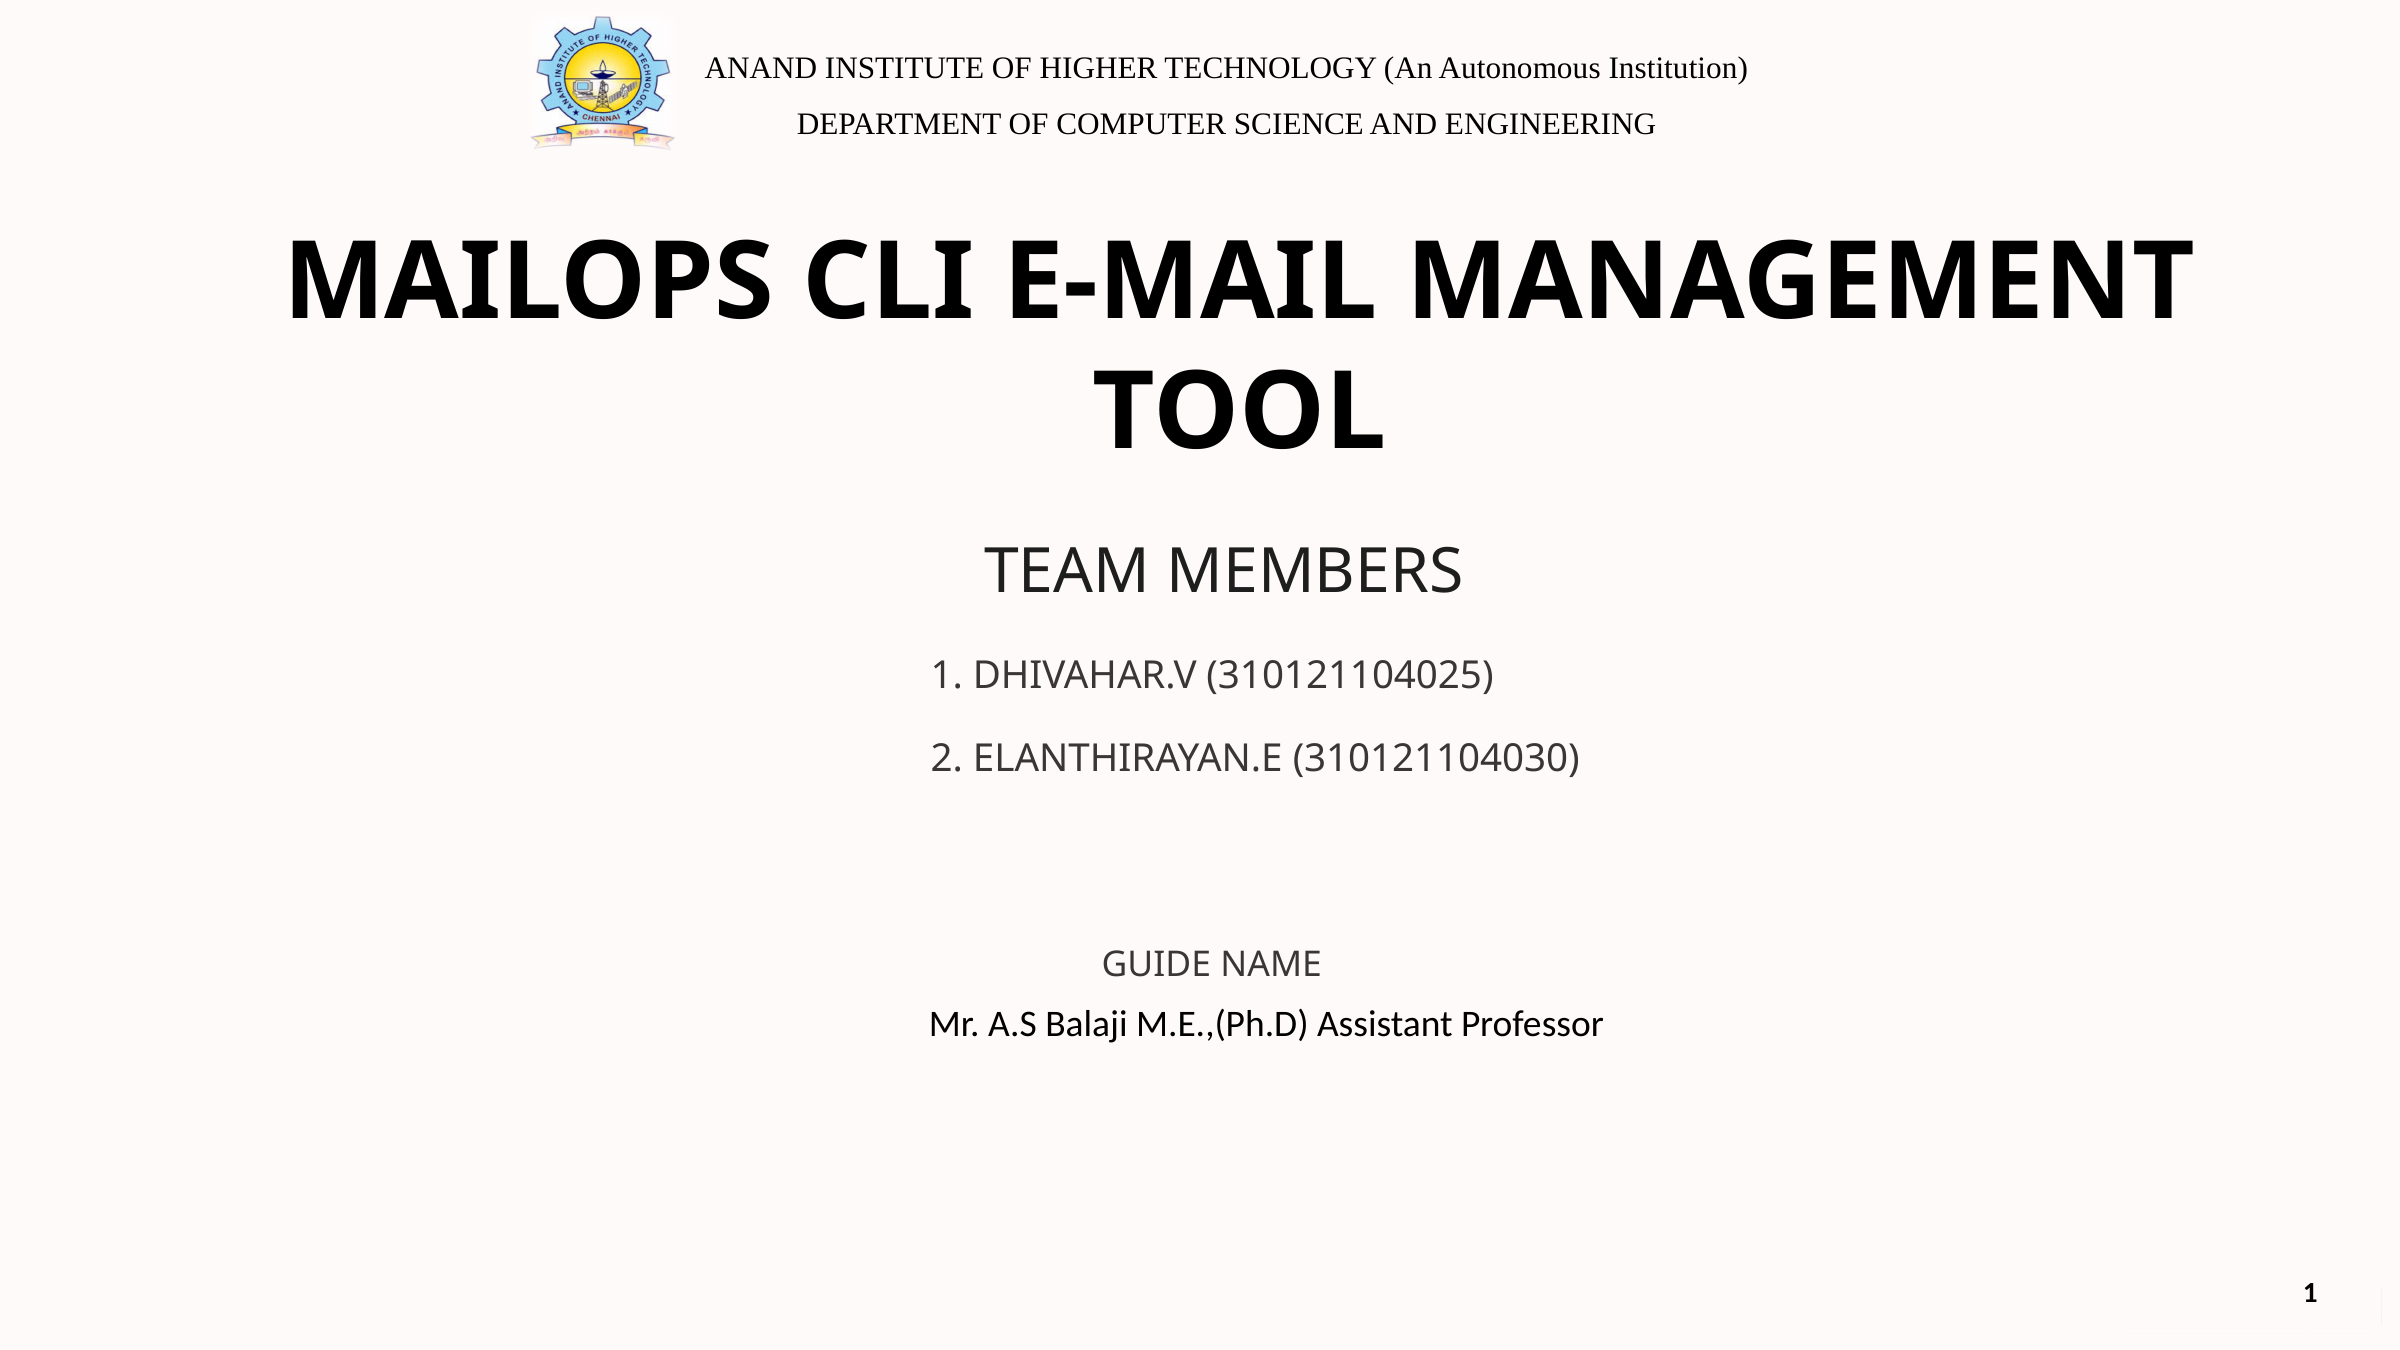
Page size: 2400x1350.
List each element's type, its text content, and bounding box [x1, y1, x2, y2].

text_box Mr. A.S Balaji M.E.,(Ph.D) Assistant Professor [914, 991, 1651, 1051]
text_box 1. DHIVAHAR.V (310121104025) [930, 633, 1550, 697]
text_box MAILOPS CLI E-MAIL MANAGEMENT TOOL [261, 209, 2218, 508]
text_box GUIDE NAME [1101, 922, 1352, 985]
picture [516, 0, 690, 158]
text_box ANAND INSTITUTE OF HIGHER TECHNOLOGY (An Autonomous Institution) DEPARTMENT OF COMPUTER SCIENCE AND ENGINEERING [690, 21, 1775, 149]
text_box 2. ELANTHIRAYAN.E (310121104030) [930, 717, 1635, 780]
text_box TEAM MEMBERS [984, 489, 1469, 606]
text_box 1 [2288, 1266, 2388, 1327]
picture [2096, 1271, 2389, 1339]
